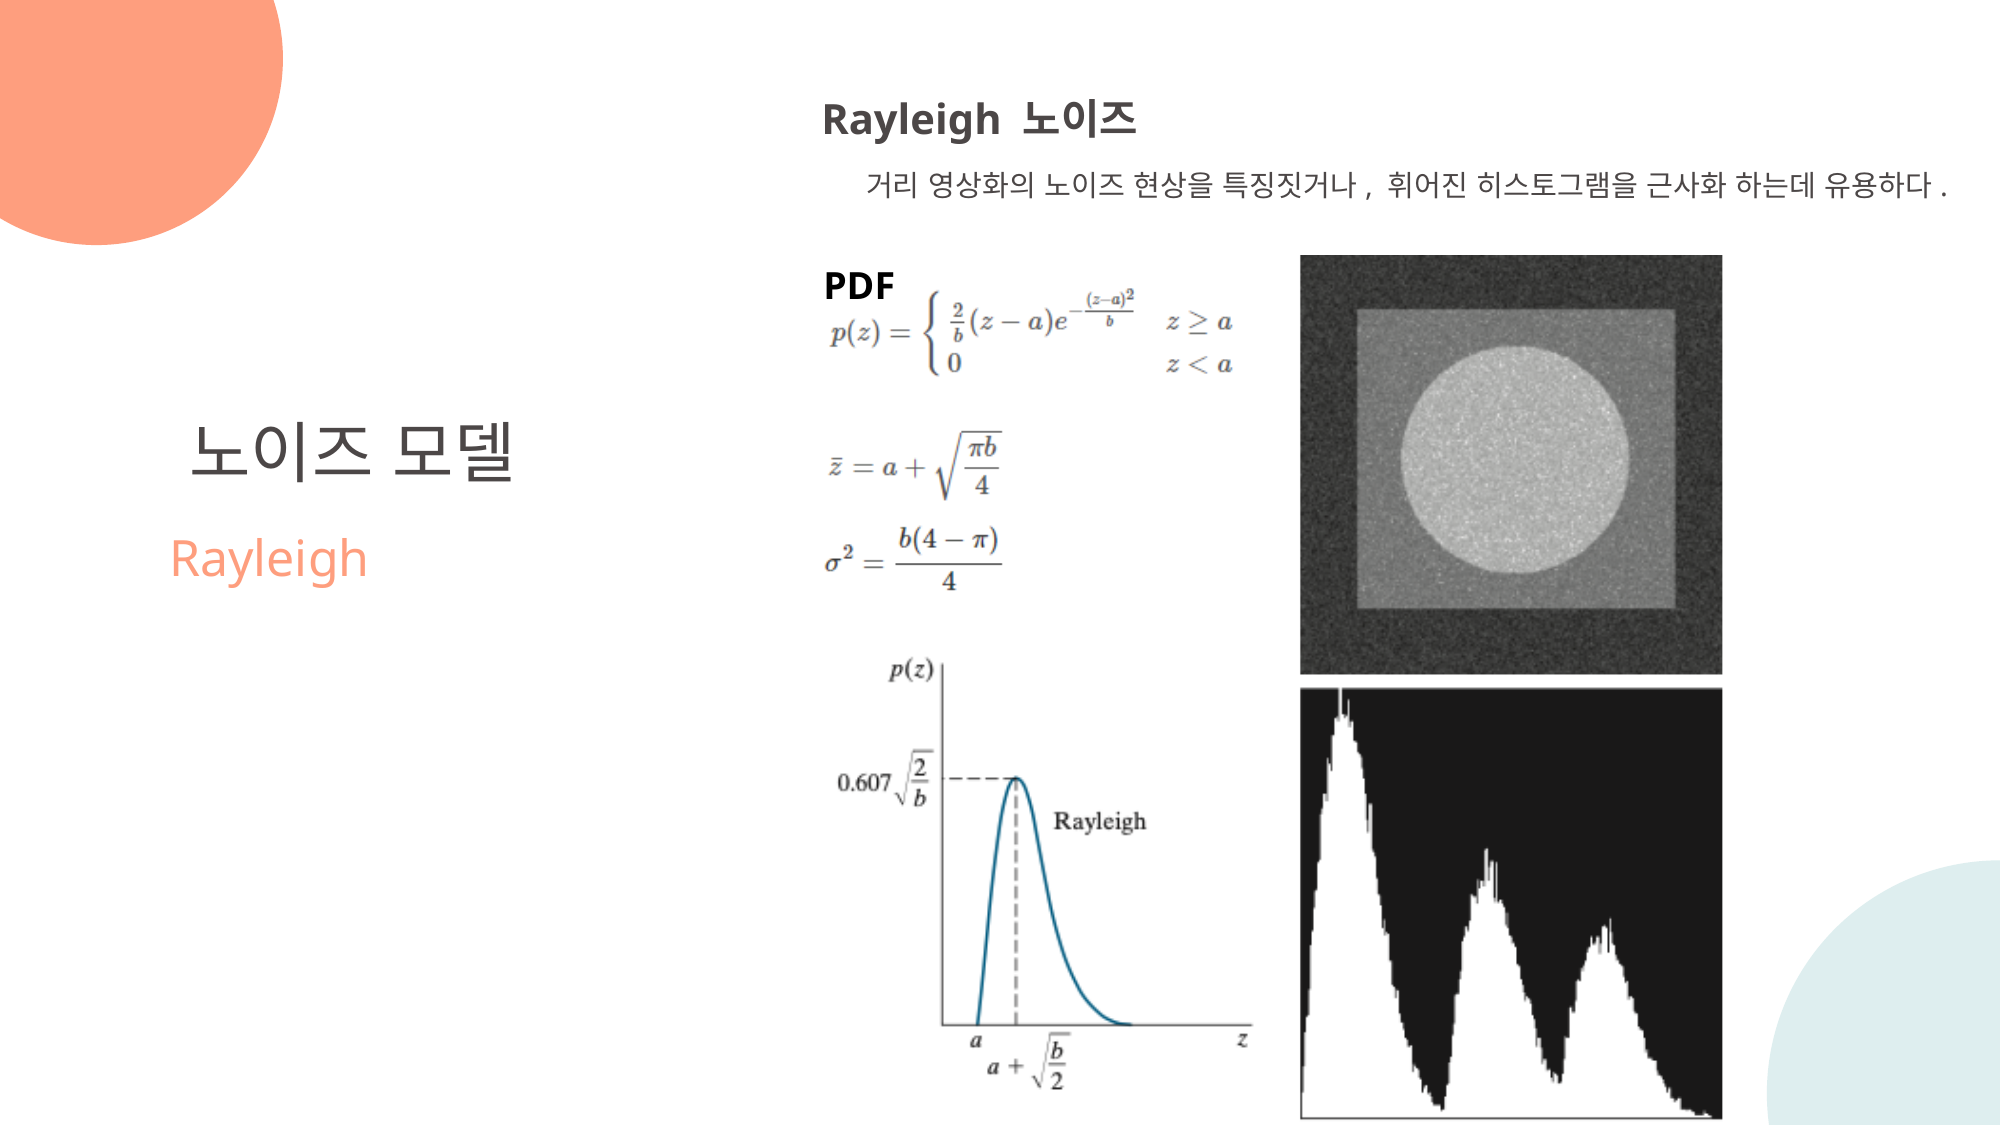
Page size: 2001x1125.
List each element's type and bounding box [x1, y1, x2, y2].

text_box [157, 403, 549, 595]
text_box [0, 0, 284, 247]
text_box [1765, 859, 2000, 1125]
picture [808, 254, 1256, 625]
picture [832, 646, 1256, 1094]
text_box [808, 85, 2000, 211]
picture [1299, 254, 1723, 1125]
